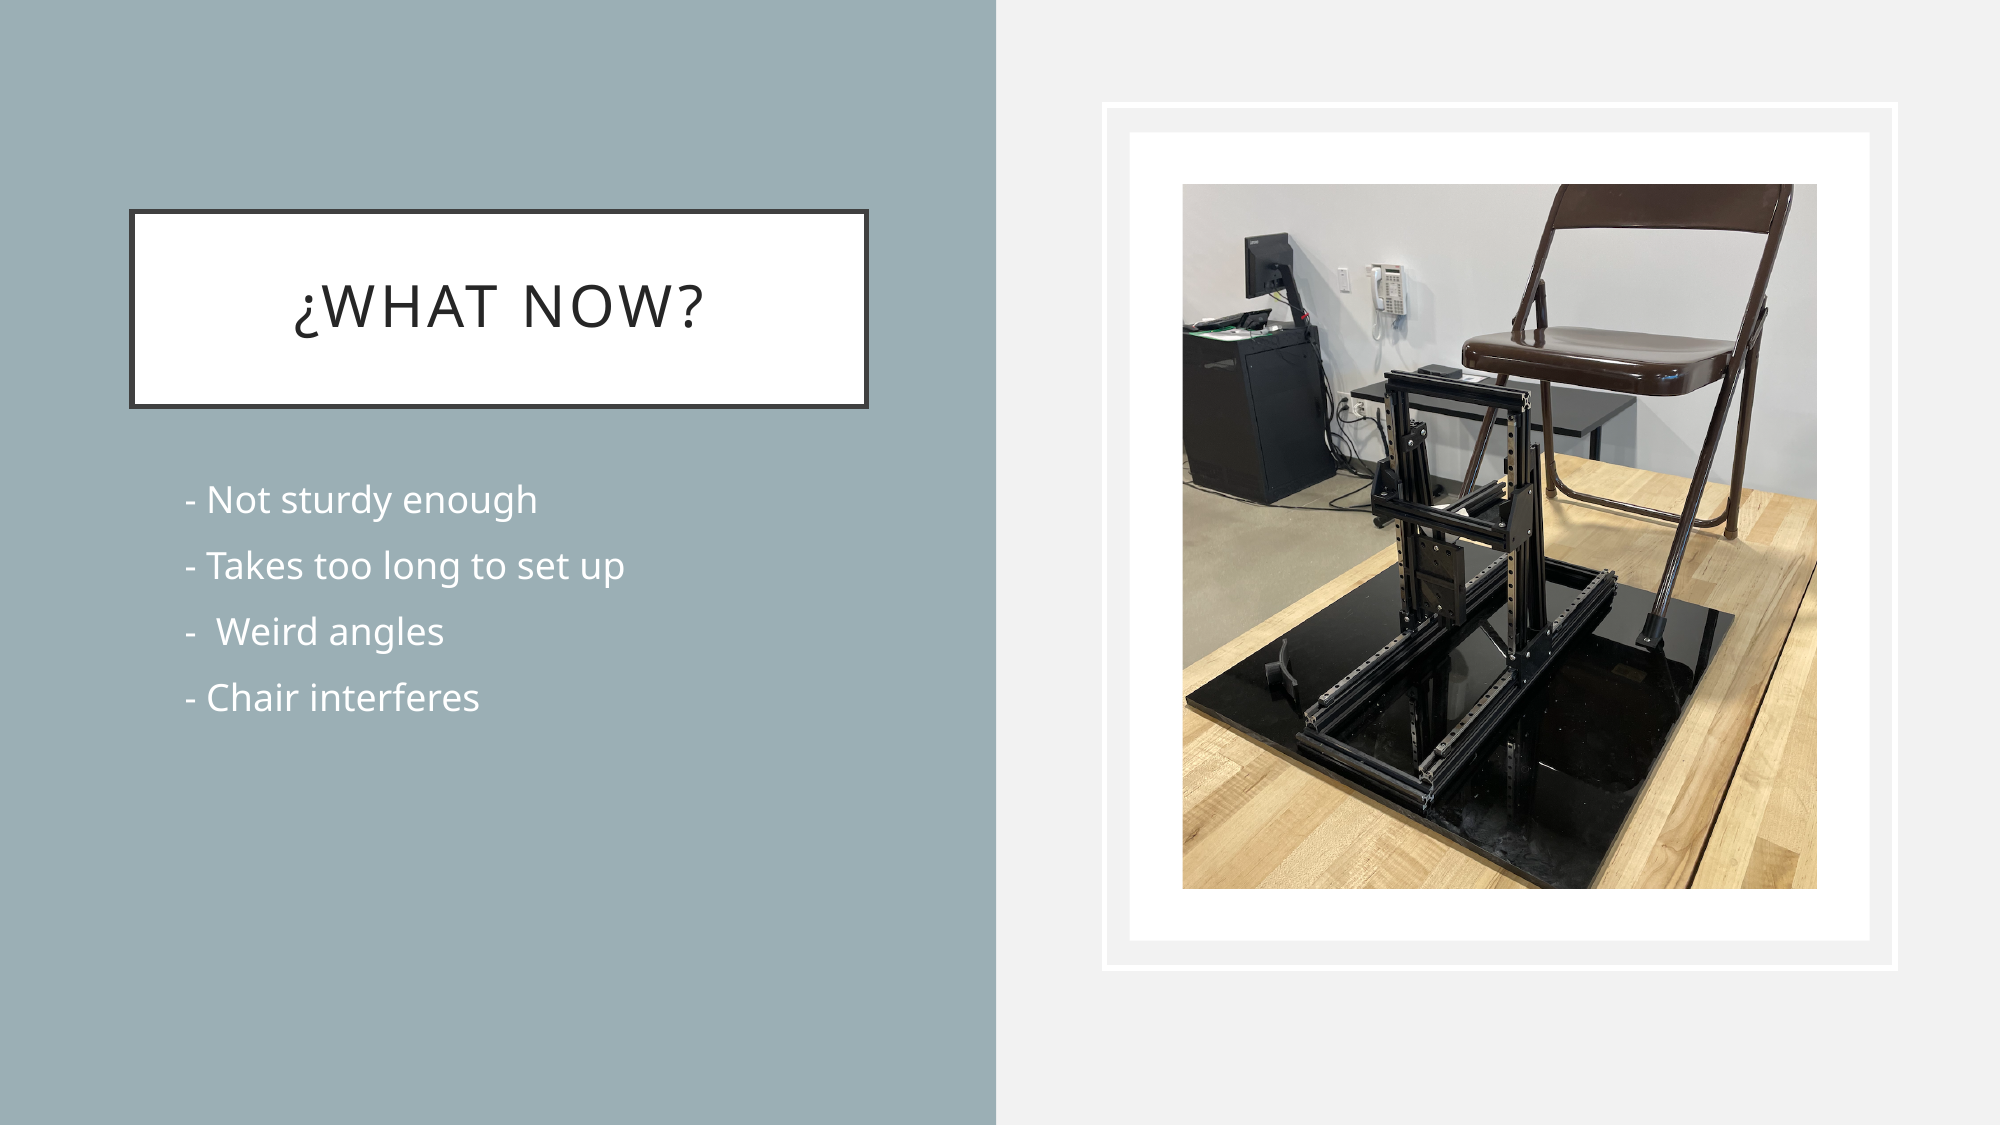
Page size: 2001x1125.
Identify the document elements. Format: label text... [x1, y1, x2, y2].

list - Not sturdy enough - Takes too long to set up - Weird angles - Chair interferes [131, 468, 867, 969]
text_box [1103, 104, 1896, 969]
title ¿What now? [129, 209, 869, 409]
text_box [0, 0, 997, 1125]
text_box [1129, 131, 1871, 942]
picture [1182, 184, 1817, 889]
